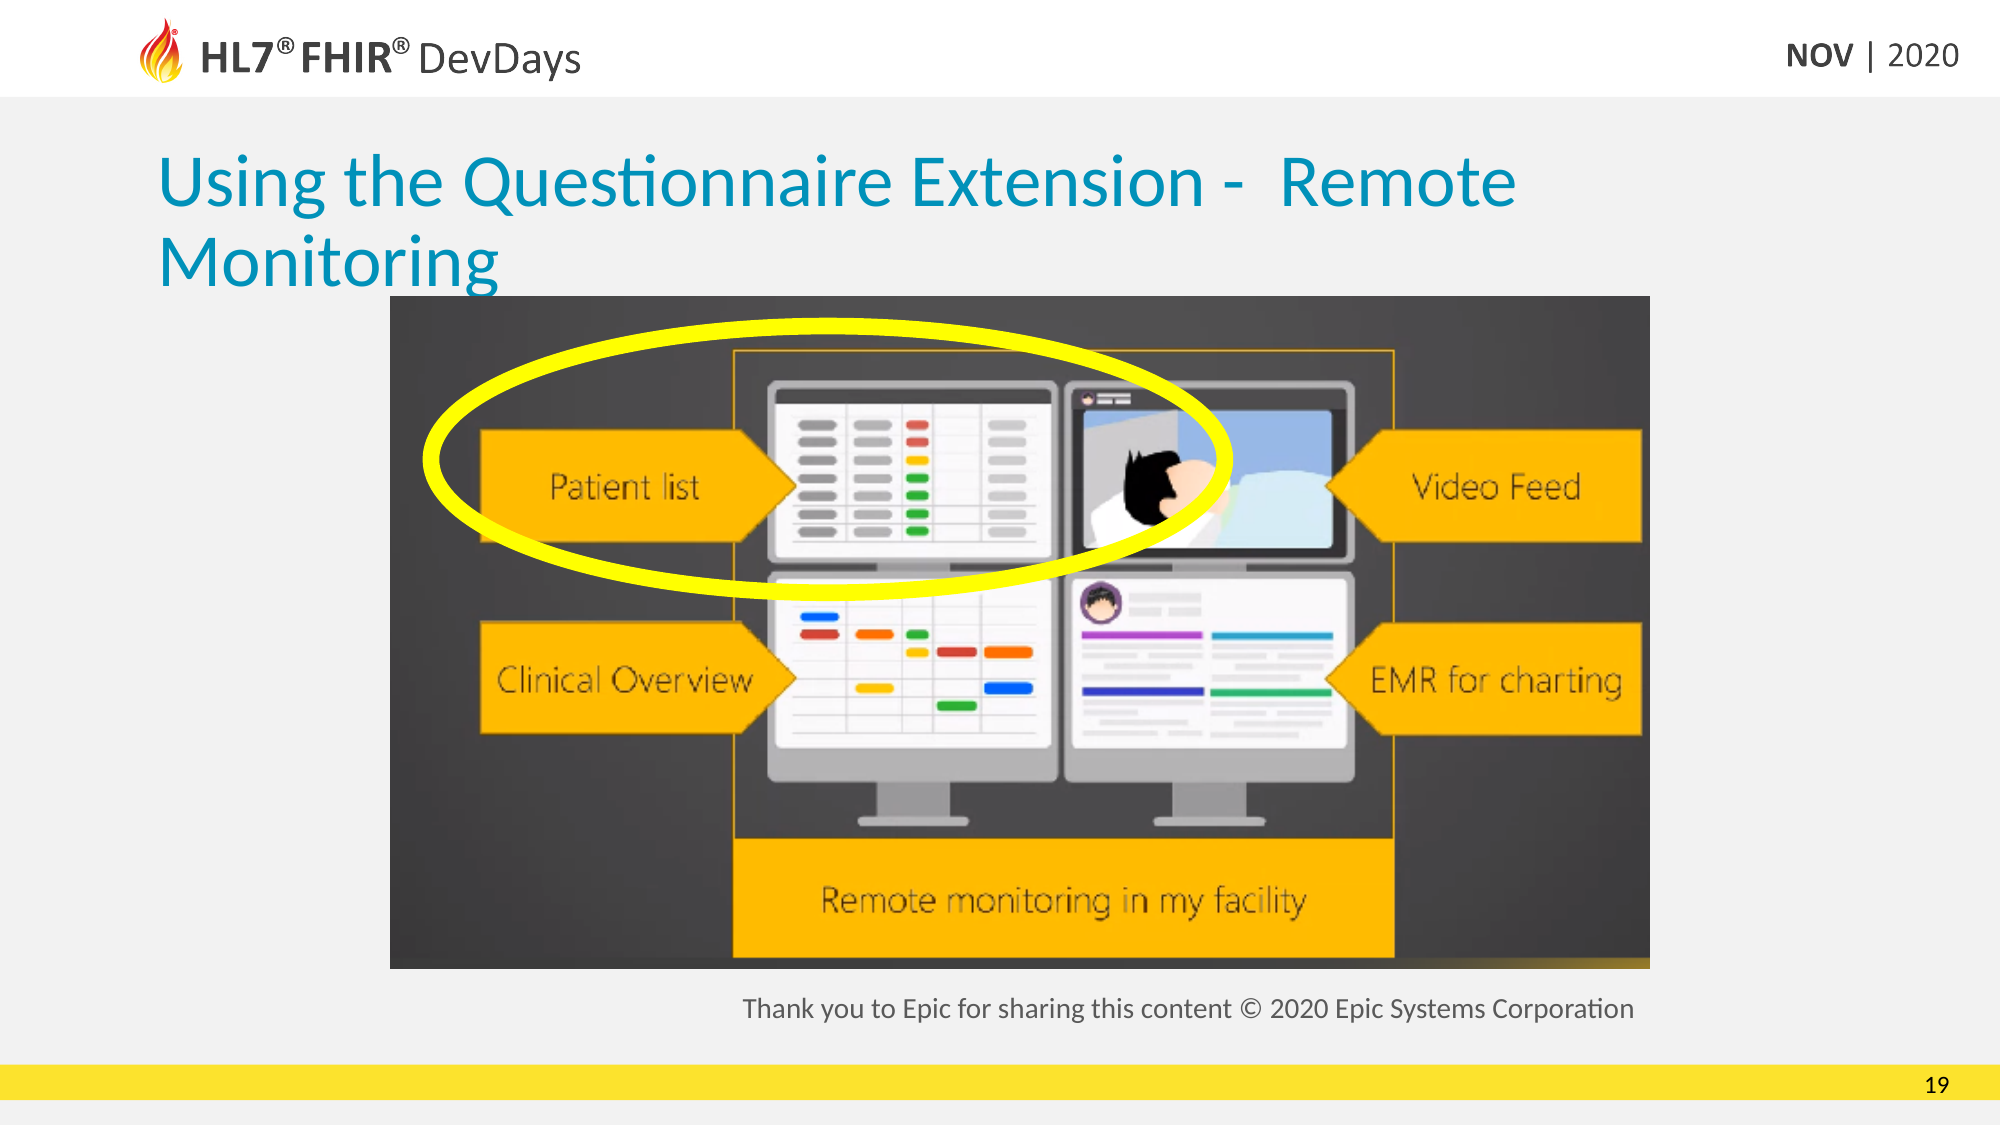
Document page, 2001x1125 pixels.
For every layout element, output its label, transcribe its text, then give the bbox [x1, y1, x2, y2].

picture [137, 13, 593, 85]
picture [390, 296, 1650, 969]
picture [1764, 10, 1979, 85]
title Using the Questionnaire Extension - Remote Monitoring [137, 121, 1863, 286]
list Thank you to Epic for sharing this content © 2020 Epic Systems Corporation [711, 986, 1650, 1022]
